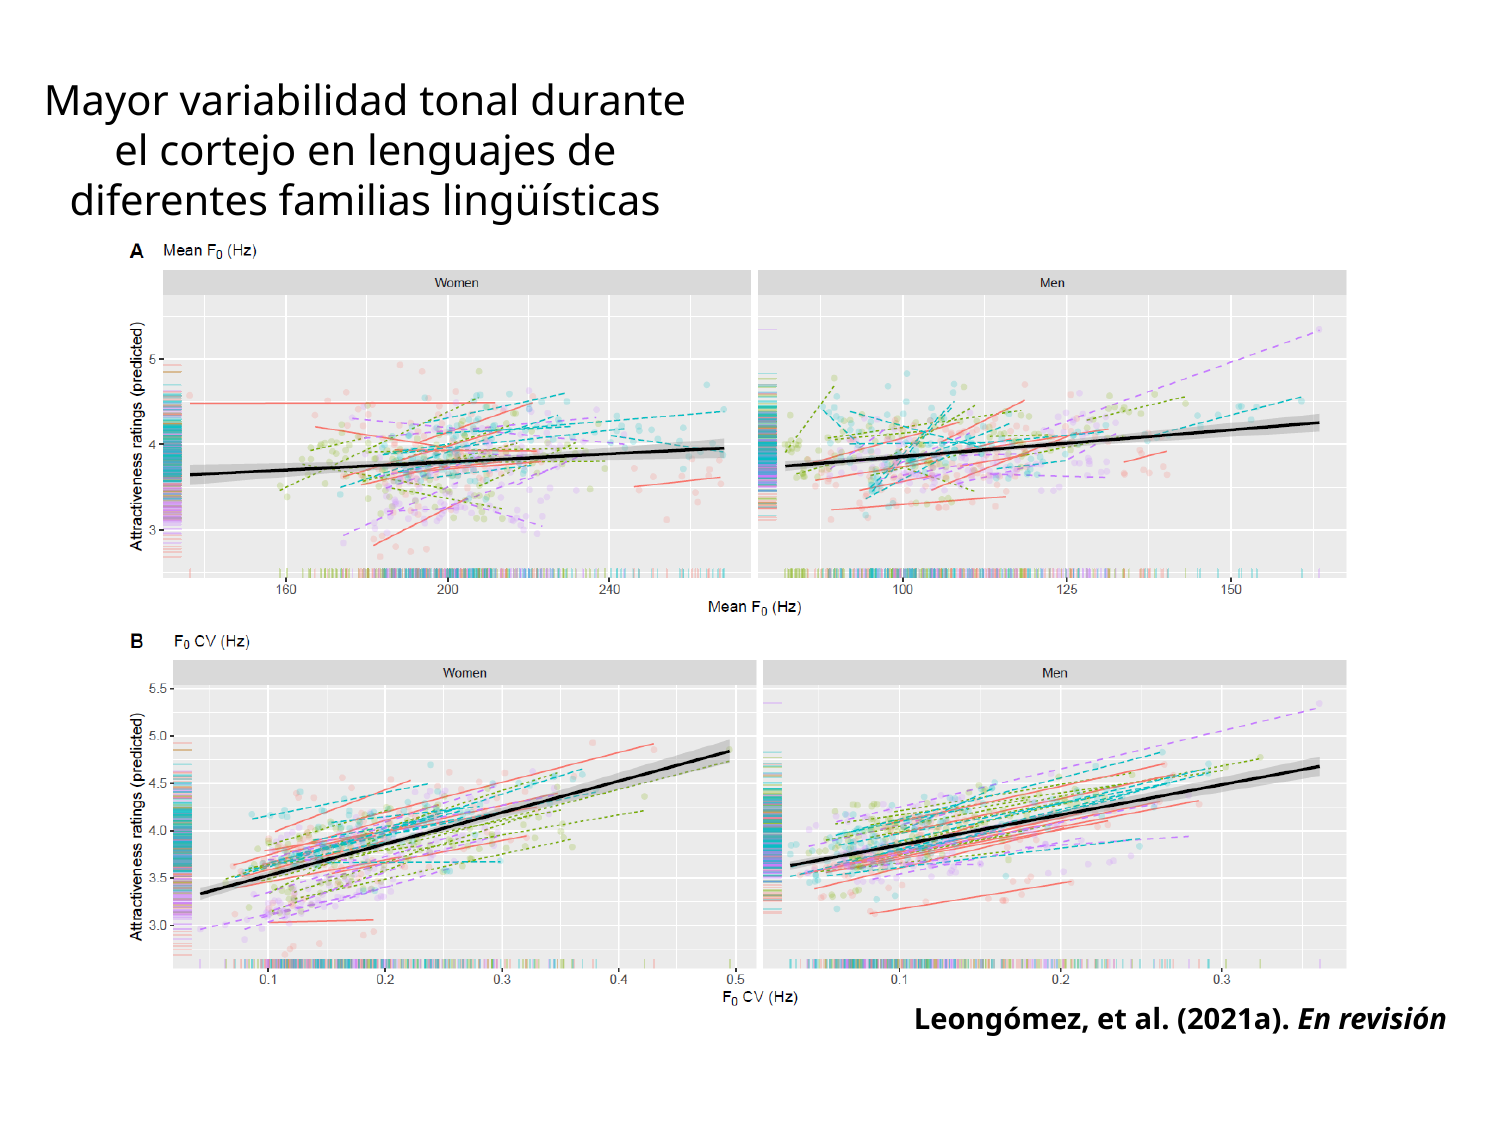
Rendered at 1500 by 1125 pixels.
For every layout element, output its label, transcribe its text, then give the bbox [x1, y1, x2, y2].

text_box Leongómez, et al. (2021a). En revisión [643, 970, 1455, 1065]
picture [123, 236, 1353, 1012]
text_box Mayor variabilidad tonal durante el cortejo en lenguajes de diferentes familias lingüísticas [0, 66, 723, 202]
